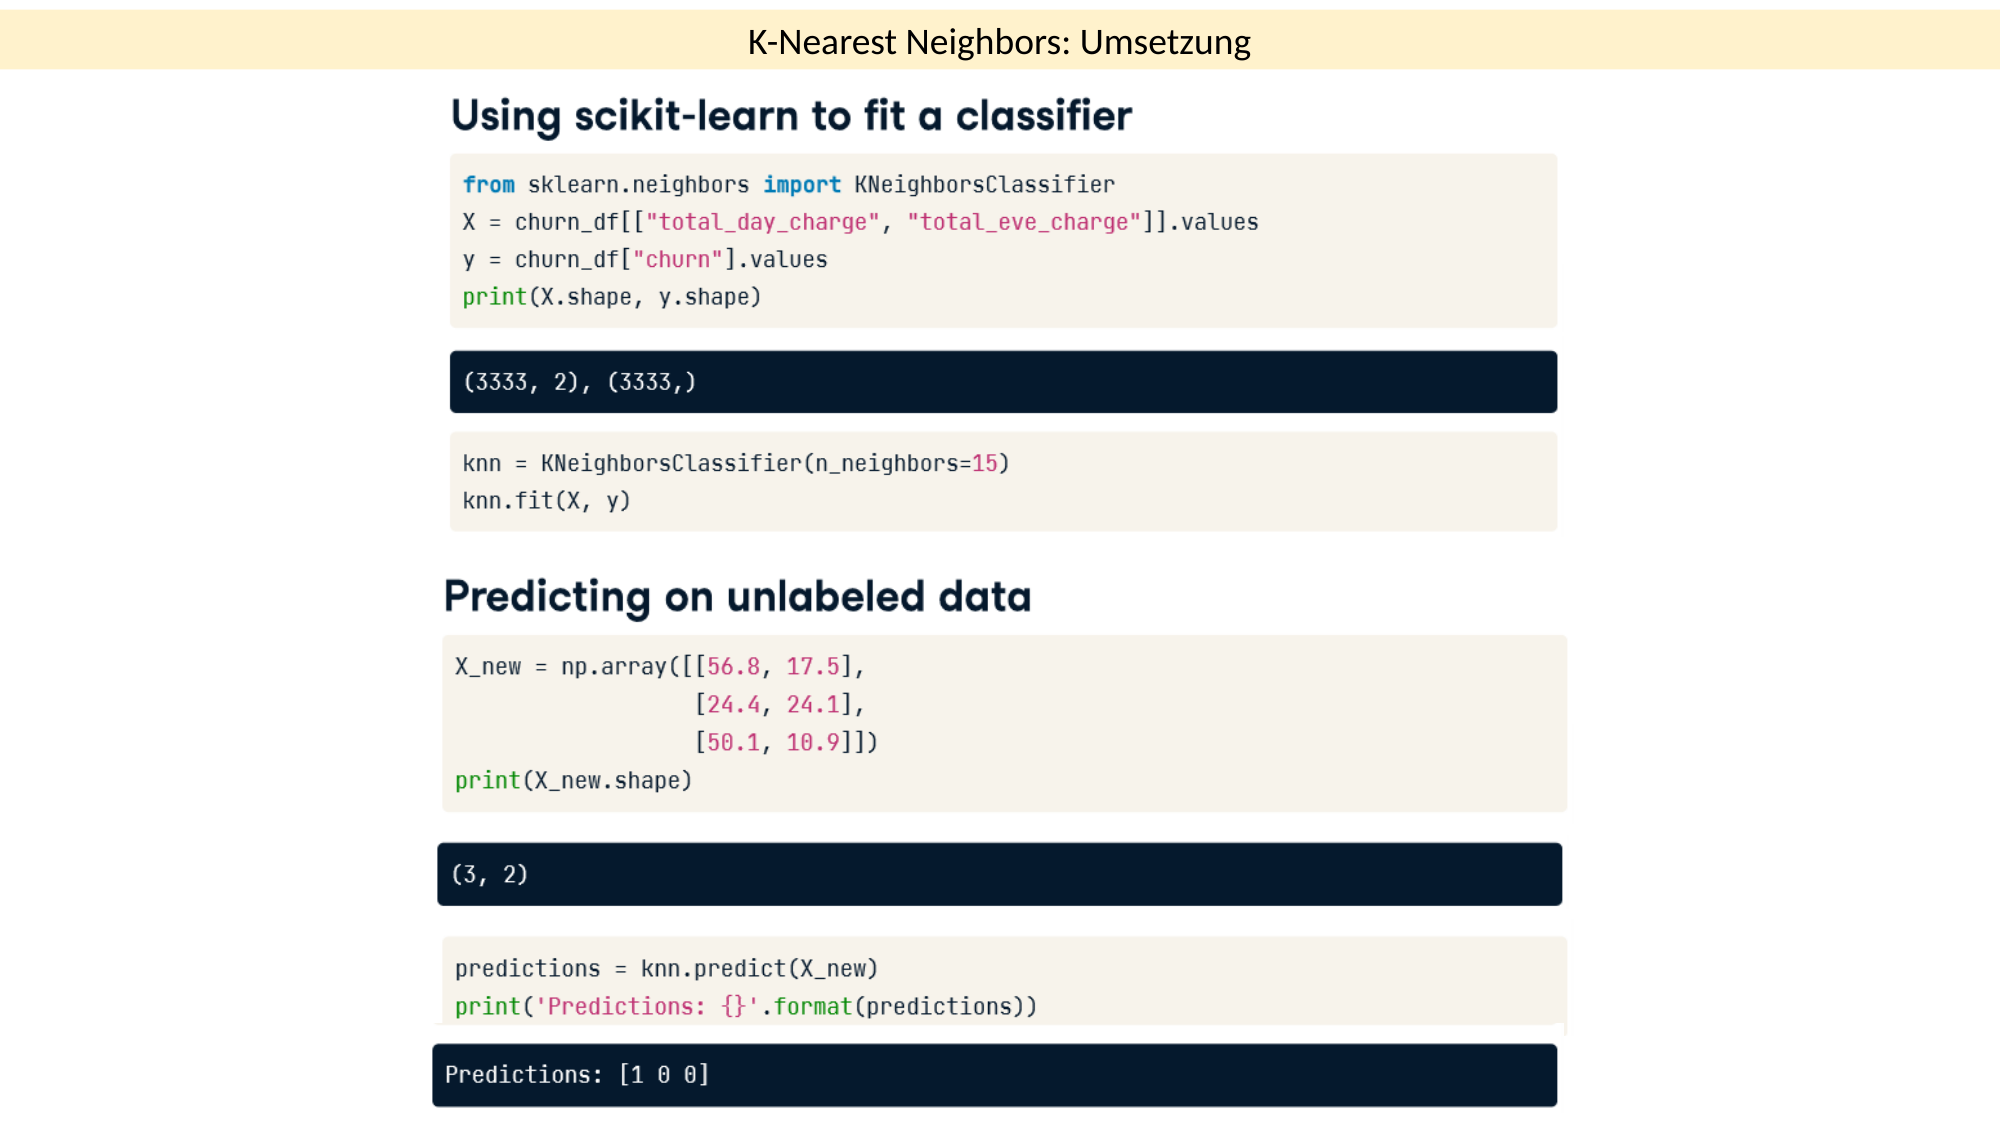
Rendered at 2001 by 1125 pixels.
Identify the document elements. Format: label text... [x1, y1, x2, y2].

picture [436, 79, 1564, 332]
text_box K-Nearest Neighbors: Umsetzung [0, 9, 2000, 70]
picture [426, 919, 1574, 1114]
picture [435, 571, 1574, 824]
picture [436, 335, 1564, 539]
picture [431, 835, 1569, 909]
